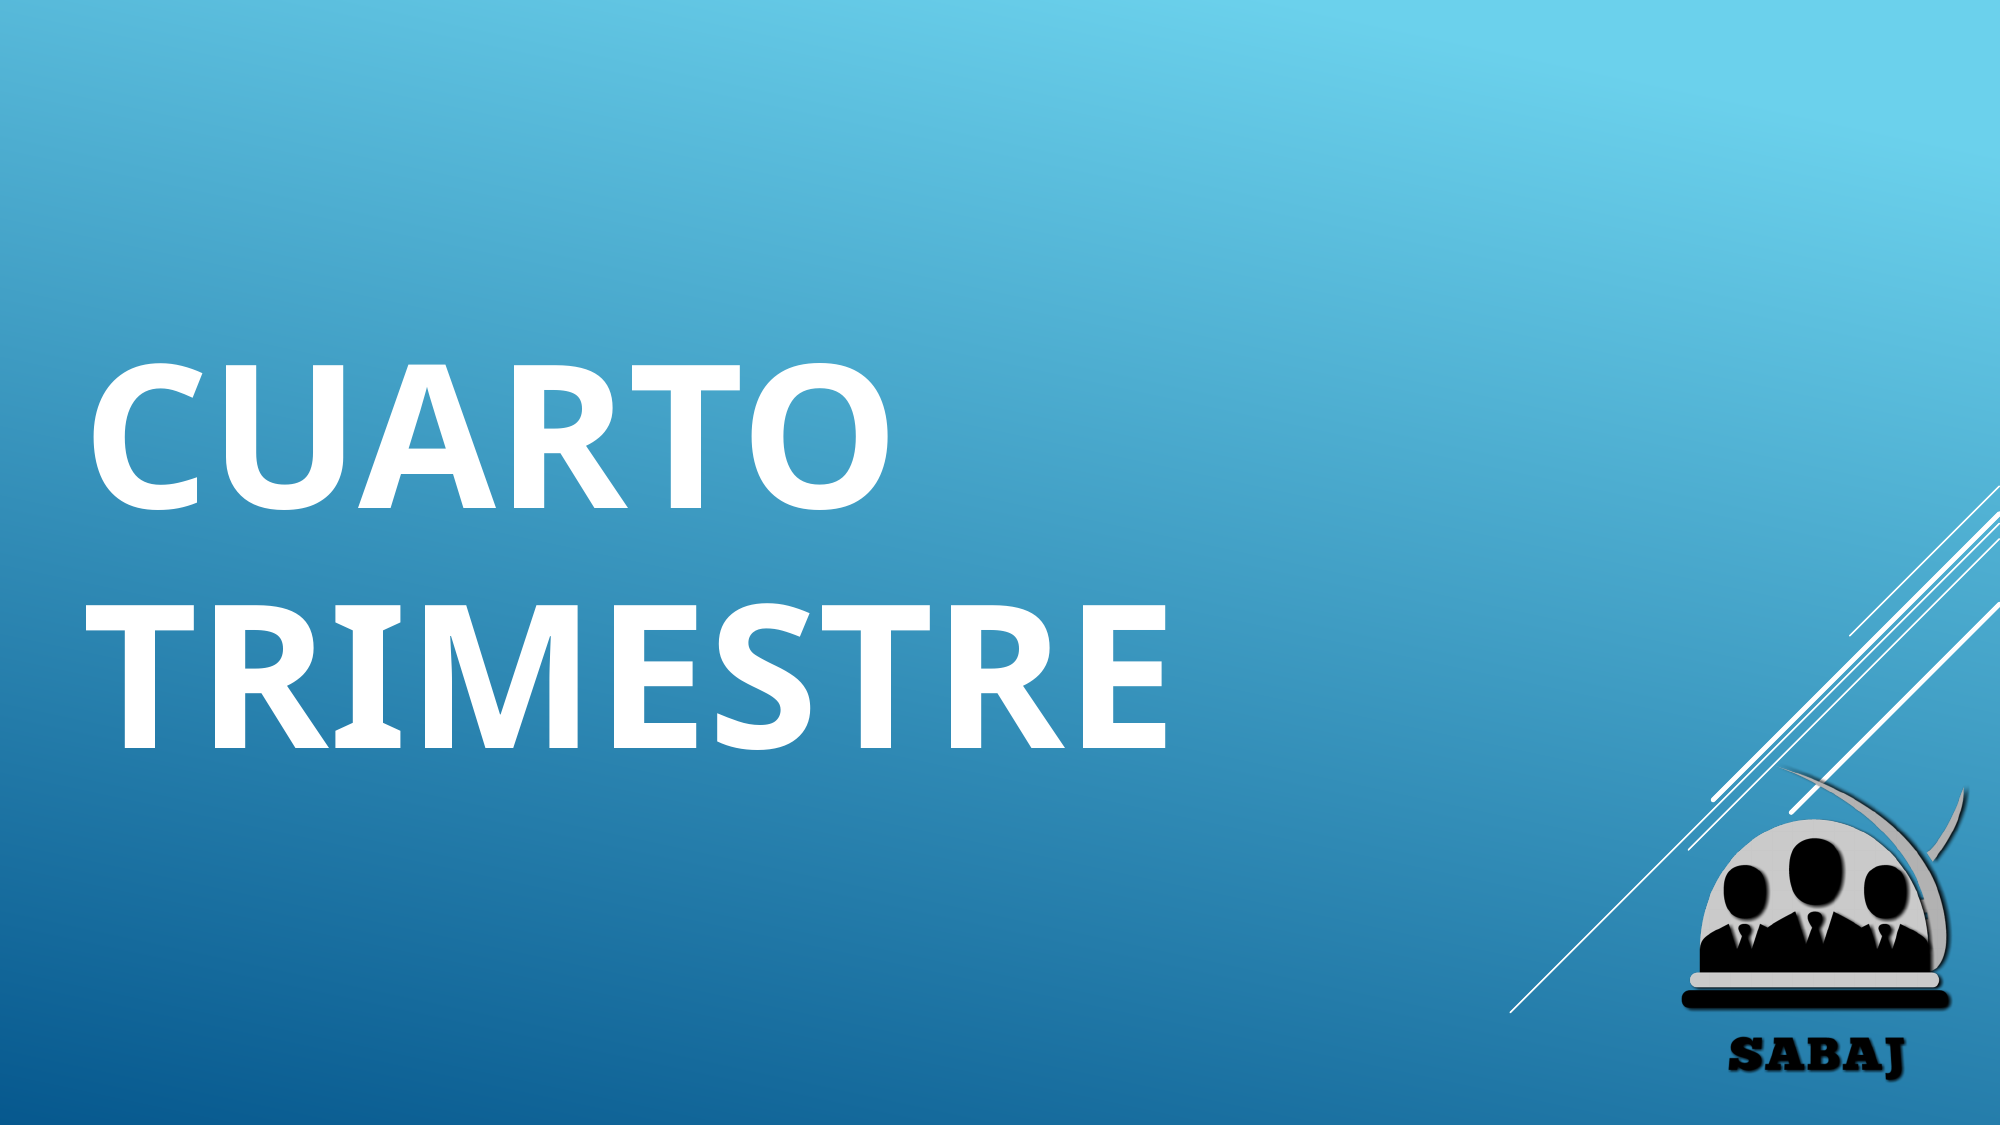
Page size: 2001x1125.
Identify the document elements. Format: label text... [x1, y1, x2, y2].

picture [1627, 752, 2000, 1125]
title Cuarto trimestre [67, 181, 1935, 916]
